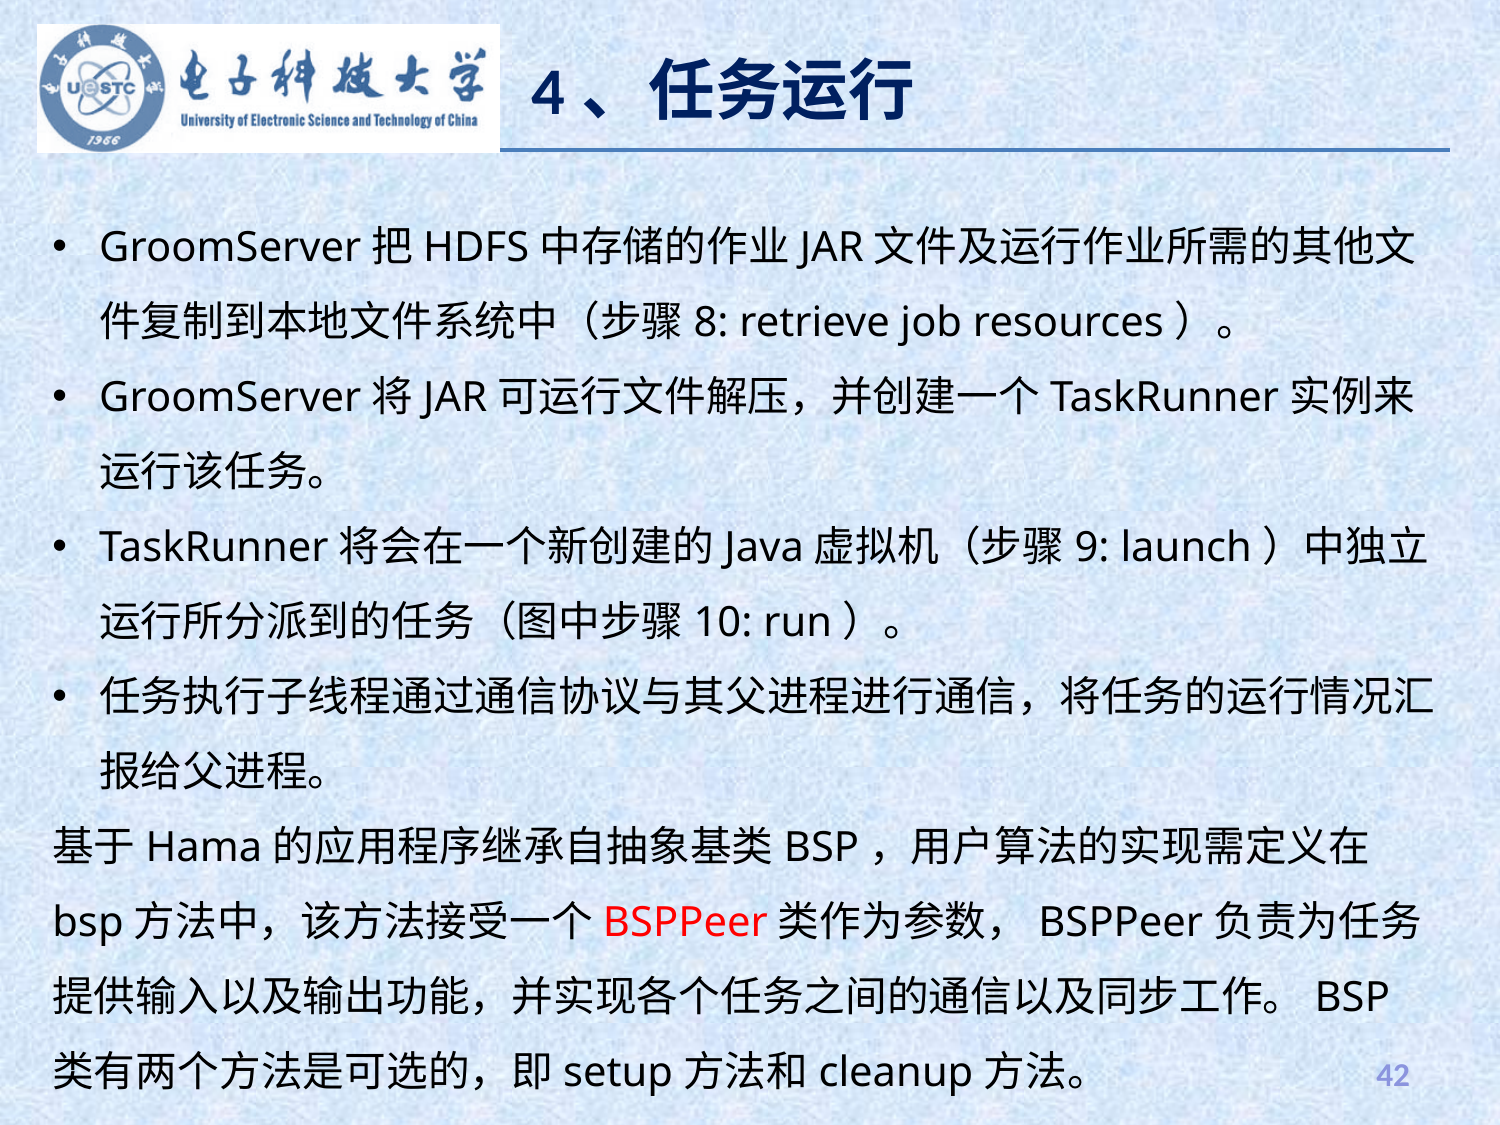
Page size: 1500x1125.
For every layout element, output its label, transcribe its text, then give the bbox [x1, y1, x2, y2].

picture [0, 0, 1500, 1125]
text_box GroomServer把HDFS中存储的作业JAR文件及运行作业所需的其他文件复制到本地文件系统中（步骤8: retrieve job resources）。 GroomServer将JAR可运行文件解压，并创建一个TaskRunner实例来运行该任务。 TaskRunner将会在一个新创建的Java虚拟机（步骤9: launch）中独立运行所分派到的任务（图中步骤10: run）。 任务执行子线程通过通信协议与其父进程进行通信，将任务的运行情况汇报给父进程。 基于Hama的应用程序继承自抽象基类BSP，用户算法的实现需定义在bsp方法中，该方法接受一个BSPPeer类作为参数，BSPPeer负责为任务提供输入以及输出功能，并实现各个任务之间的通信以及同步工作。BSP类有两个方法是可选的，即setup方法和cleanup方法。 [37, 187, 1450, 1103]
text_box 4、任务运行 [517, 40, 1430, 136]
